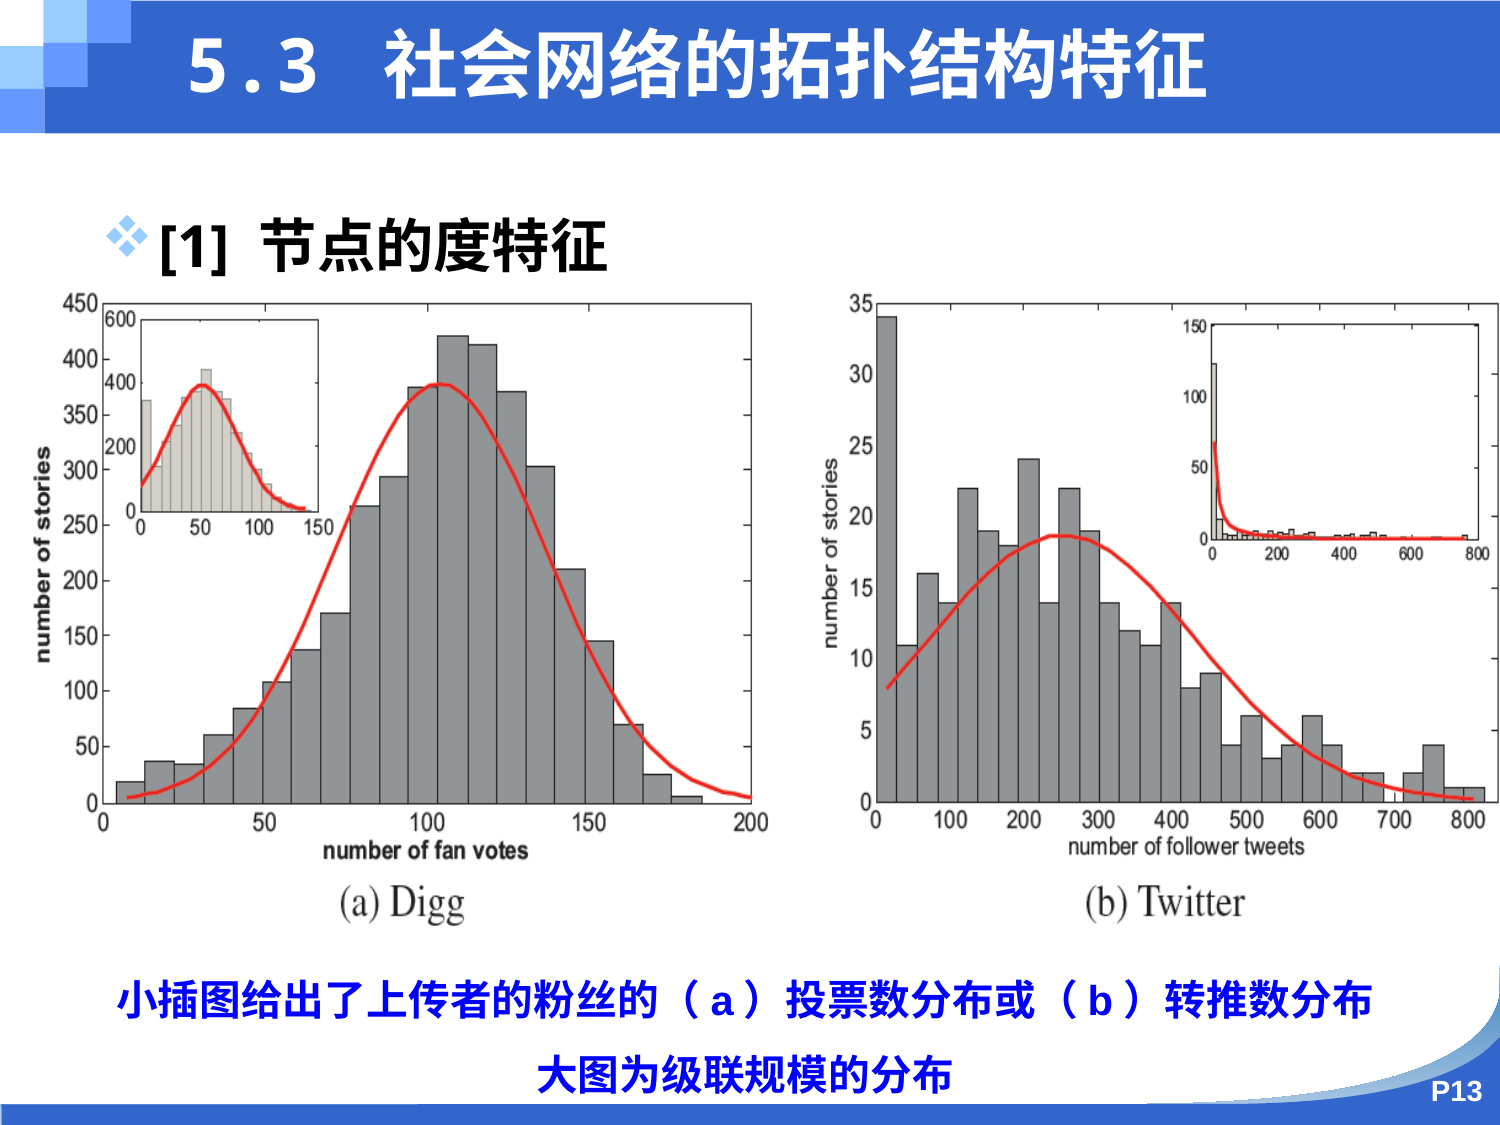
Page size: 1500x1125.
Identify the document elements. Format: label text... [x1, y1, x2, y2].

text_box [1] 节点的度特征 [86, 131, 1437, 289]
slide_number P13 [1415, 1065, 1500, 1118]
picture [20, 290, 1500, 927]
text_box 小插图给出了上传者的粉丝的（a）投票数分布或（b）转推数分布 大图为级联规模的分布 [29, 941, 1461, 1107]
text_box 5.3 社会网络的拓扑结构特征 [171, 10, 1353, 116]
